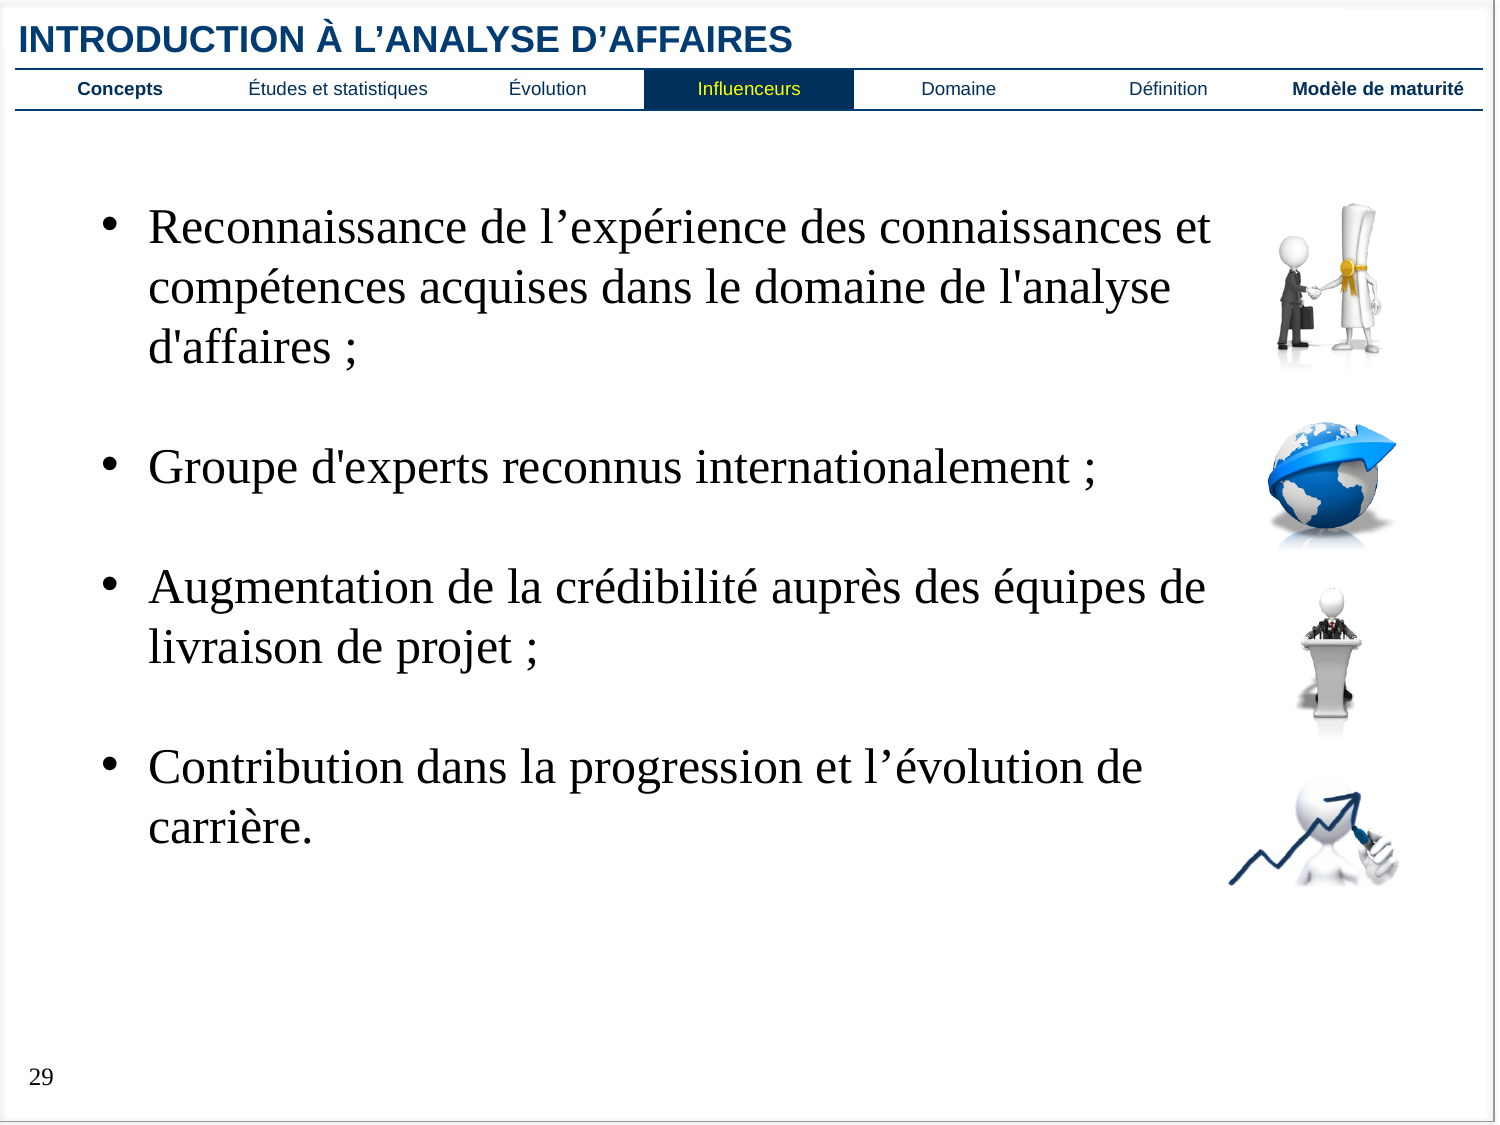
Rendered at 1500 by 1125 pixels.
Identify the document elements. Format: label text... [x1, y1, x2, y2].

table_header Définition [1064, 70, 1273, 109]
table_header Études et statistiques [225, 70, 451, 109]
picture [1274, 202, 1384, 374]
text_box Introduction à l’analyse d’affaires [3, 7, 1342, 51]
table_header Domaine [854, 70, 1064, 109]
table_header Évolution [451, 70, 644, 109]
picture [1258, 418, 1400, 551]
table_header Modèle de maturité [1273, 70, 1483, 109]
picture [1227, 768, 1400, 898]
text_box Reconnaissance de l’expérience des connaissances et compétences acquises dans le domaine de l'analyse d'affaires ; Groupe d'experts reconnus internationalement ; Augmentation de la crédibilité auprès des équipes de livraison de projet ; Contribution dans la progression et l’évolution de carrière. [86, 185, 1228, 861]
picture [1289, 584, 1369, 742]
table_header Influenceurs [644, 70, 854, 109]
table_header Concepts [15, 70, 225, 109]
